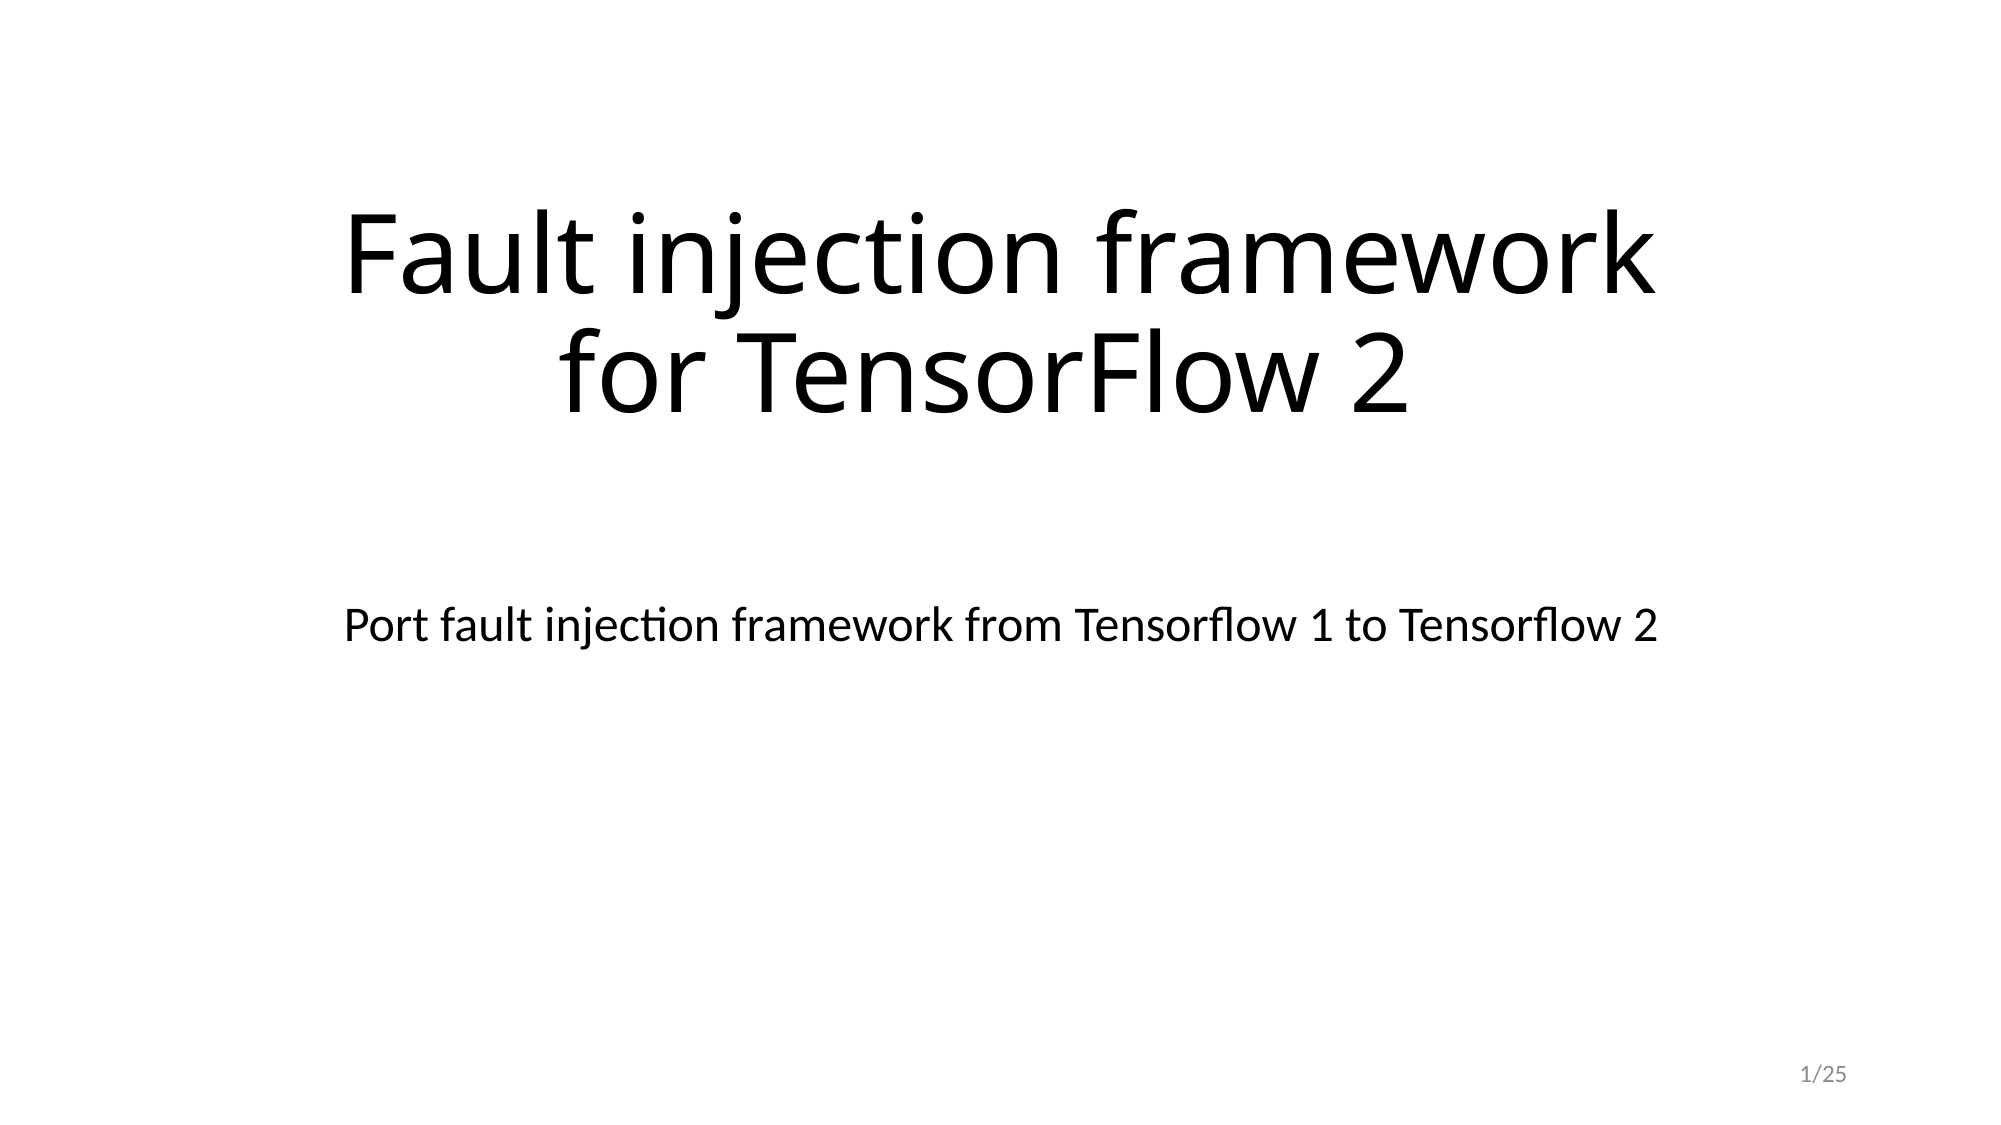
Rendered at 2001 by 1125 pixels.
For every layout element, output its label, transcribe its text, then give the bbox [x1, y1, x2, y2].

subtitle Port fault injection framework from Tensorflow 1 to Tensorflow 2 [114, 590, 1888, 863]
title Fault injection framework for TensorFlow 2 [249, 184, 1750, 576]
slide_number 1/25 [1412, 1042, 1863, 1103]
